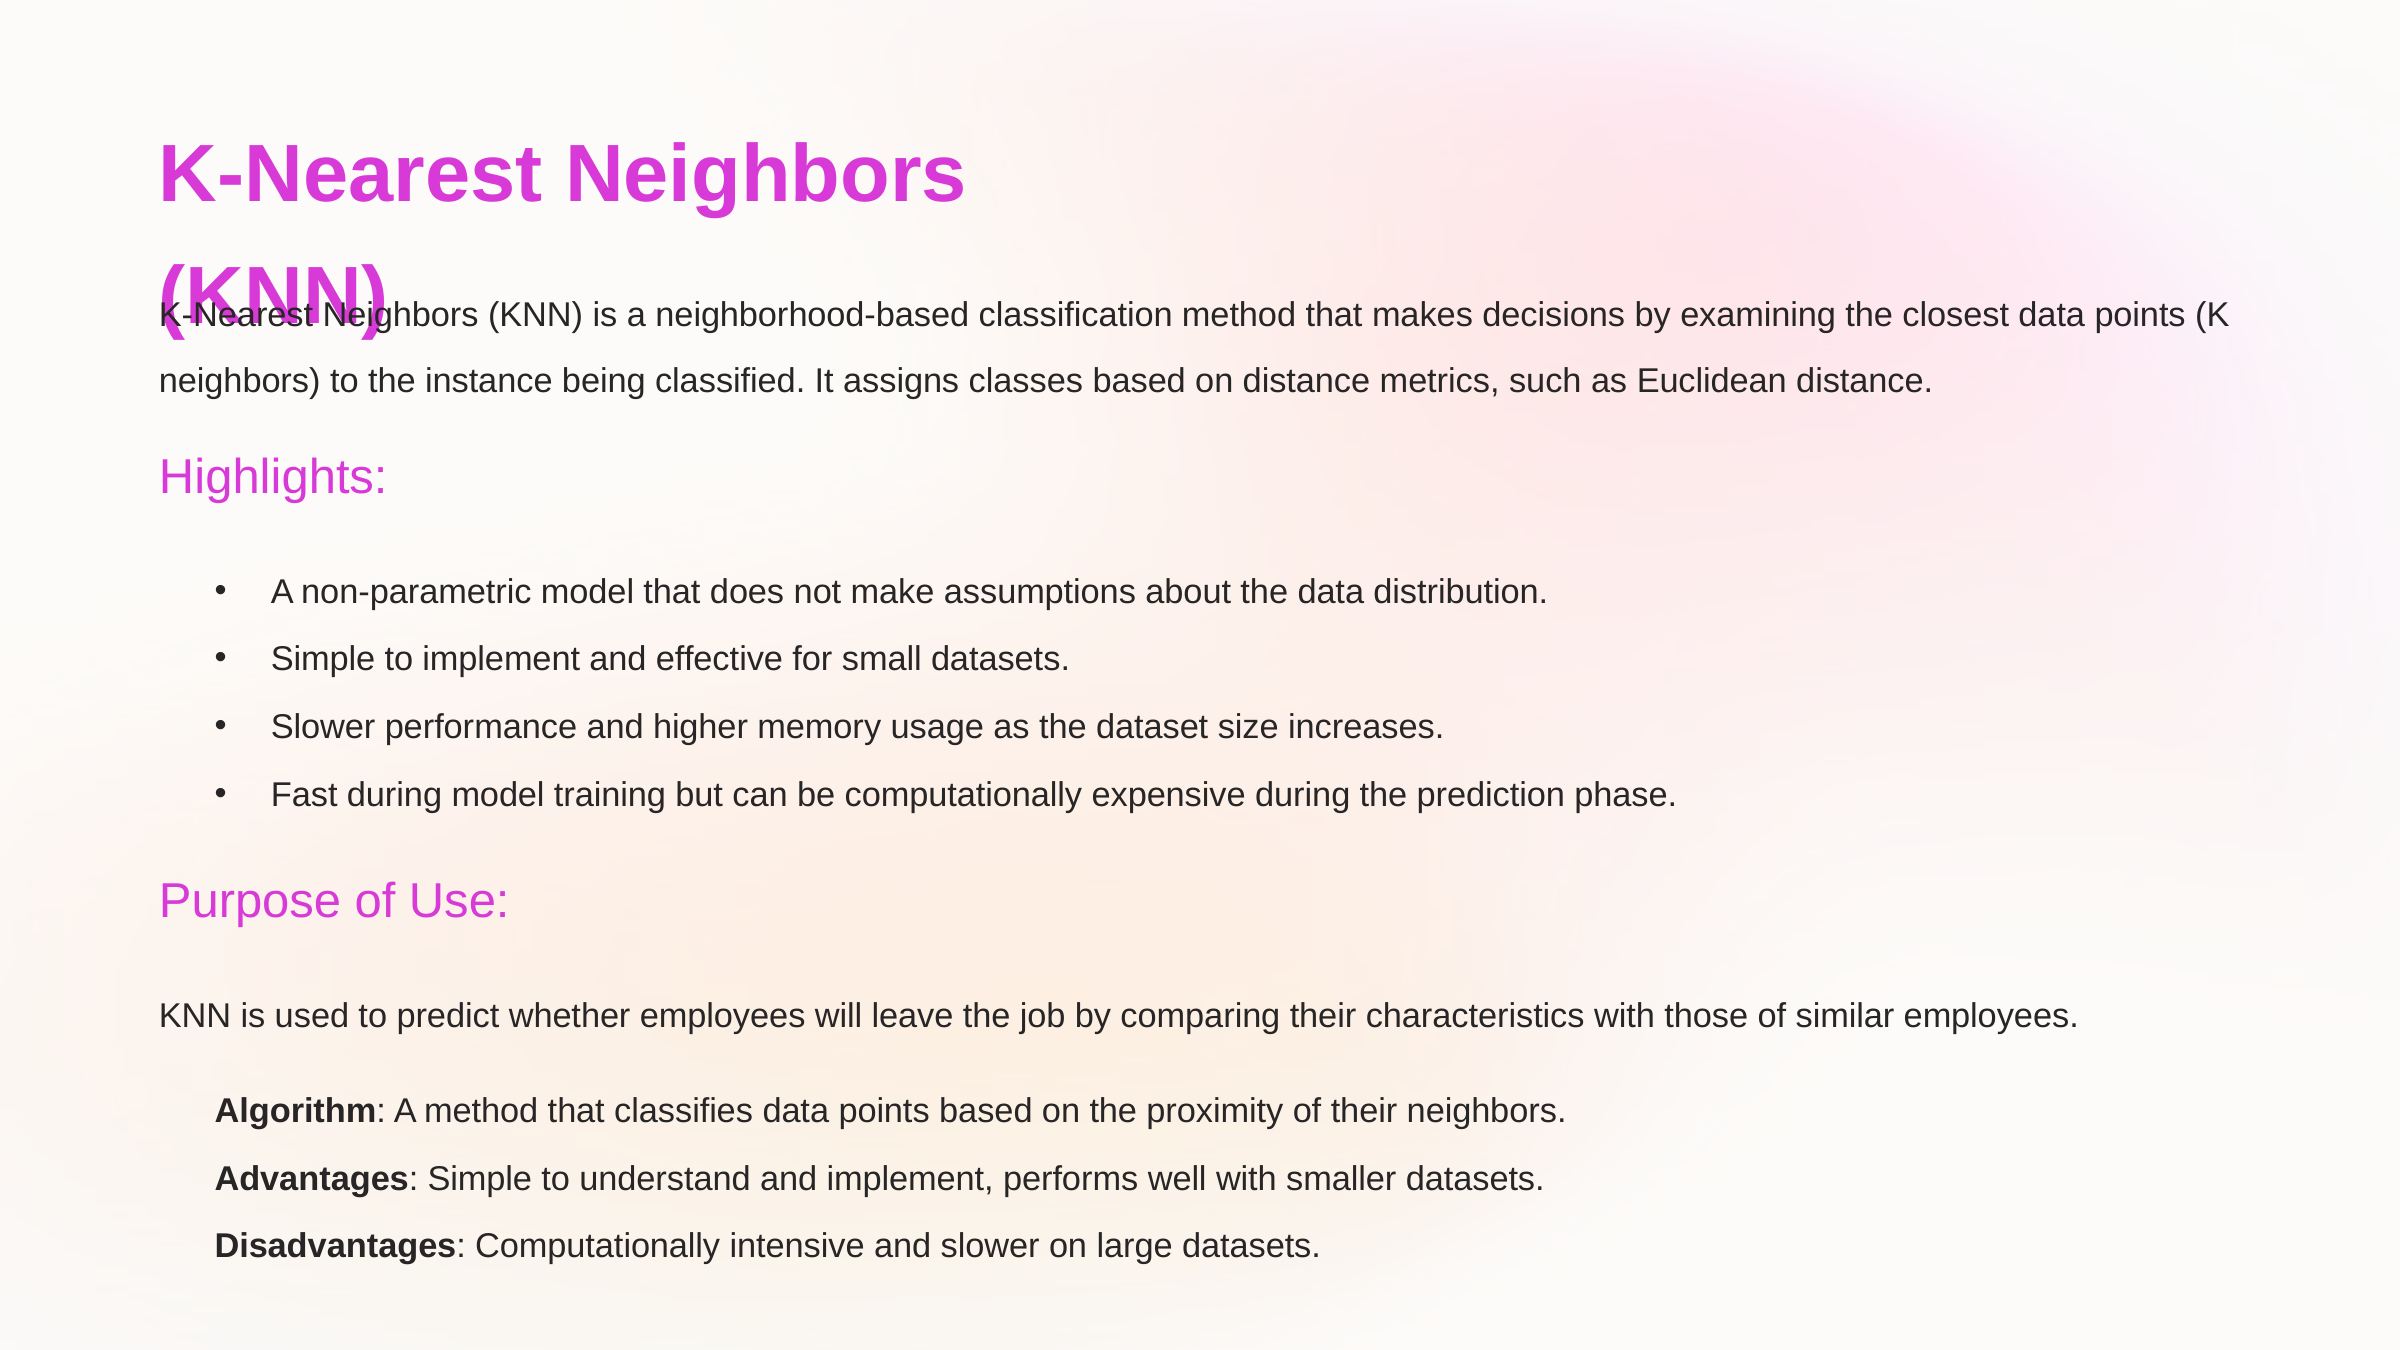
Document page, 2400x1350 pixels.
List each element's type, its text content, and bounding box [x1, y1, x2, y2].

text_box A non-parametric model that does not make assumptions about the data distribution. [214, 544, 2242, 600]
text_box K-Nearest Neighbors (KNN) is a neighborhood-based classification method that makes decisions by examining the closest data points (K neighbors) to the instance being classified. It assigns classes based on distance metrics, such as Euclidean distance. [158, 267, 2241, 379]
text_box Slower performance and higher memory usage as the dataset size increases. [214, 679, 2242, 736]
text_box K-Nearest Neighbors (KNN) [158, 95, 1151, 198]
text_box Advantages: Simple to understand and implement, performs well with smaller datasets. [214, 1130, 2242, 1187]
text_box KNN is used to predict whether employees will leave the job by comparing their characteristics with those of similar employees. [158, 968, 2241, 1025]
text_box Simple to implement and effective for small datasets. [214, 611, 2242, 668]
text_box Disadvantages: Computationally intensive and slower on large datasets. [214, 1198, 2242, 1255]
text_box Fast during model training but can be computationally expensive during the prediction phase. [214, 747, 2242, 803]
text_box Highlights: [158, 430, 650, 492]
text_box Algorithm: A method that classifies data points based on the proximity of their neighbors. [214, 1063, 2242, 1119]
text_box Purpose of Use: [158, 855, 650, 917]
